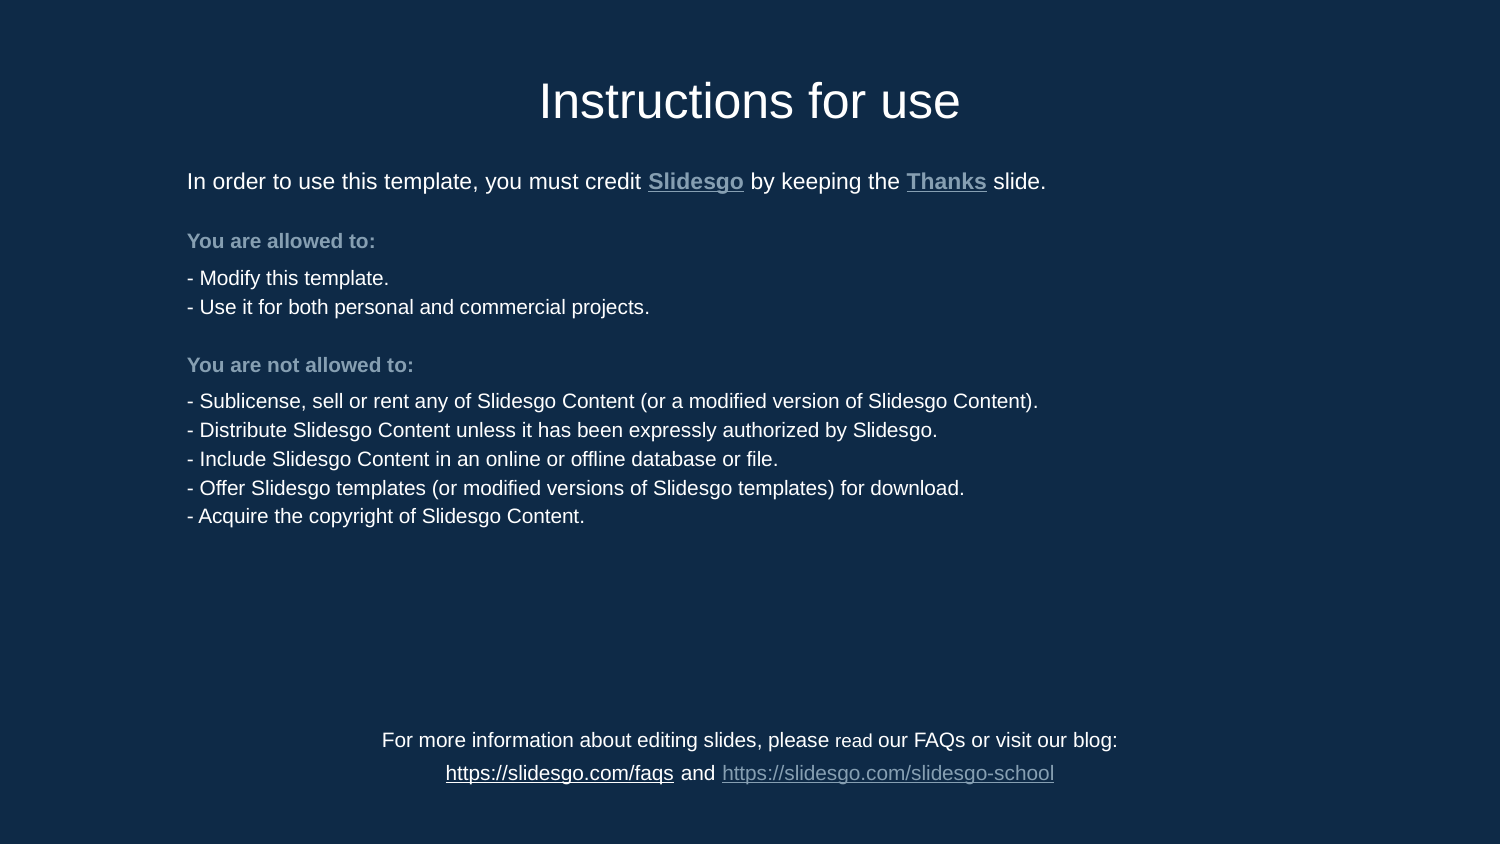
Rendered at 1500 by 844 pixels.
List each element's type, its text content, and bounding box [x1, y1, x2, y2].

text_box In order to use this template, you must credit Slidesgo by keeping the Thanks slide. You are allowed to: - Modify this template. - Use it for both personal and commercial projects. You are not allowed to: - Sublicense, sell or rent any of Slidesgo Content (or a modified version of Slidesgo Content). - Distribute Slidesgo Content unless it has been expressly authorized by Slidesgo. - Include Slidesgo Content in an online or offline database or file. - Offer Slidesgo templates (or modified versions of Slidesgo templates) for download. - Acquire the copyright of Slidesgo Content. [171, 148, 1328, 589]
text_box For more information about editing slides, please read our FAQs or visit our blog: https://slidesgo.com/faqs and https://slidesgo.com/slidesgo-school [171, 707, 1328, 780]
title Instructions for use [171, 53, 1328, 133]
